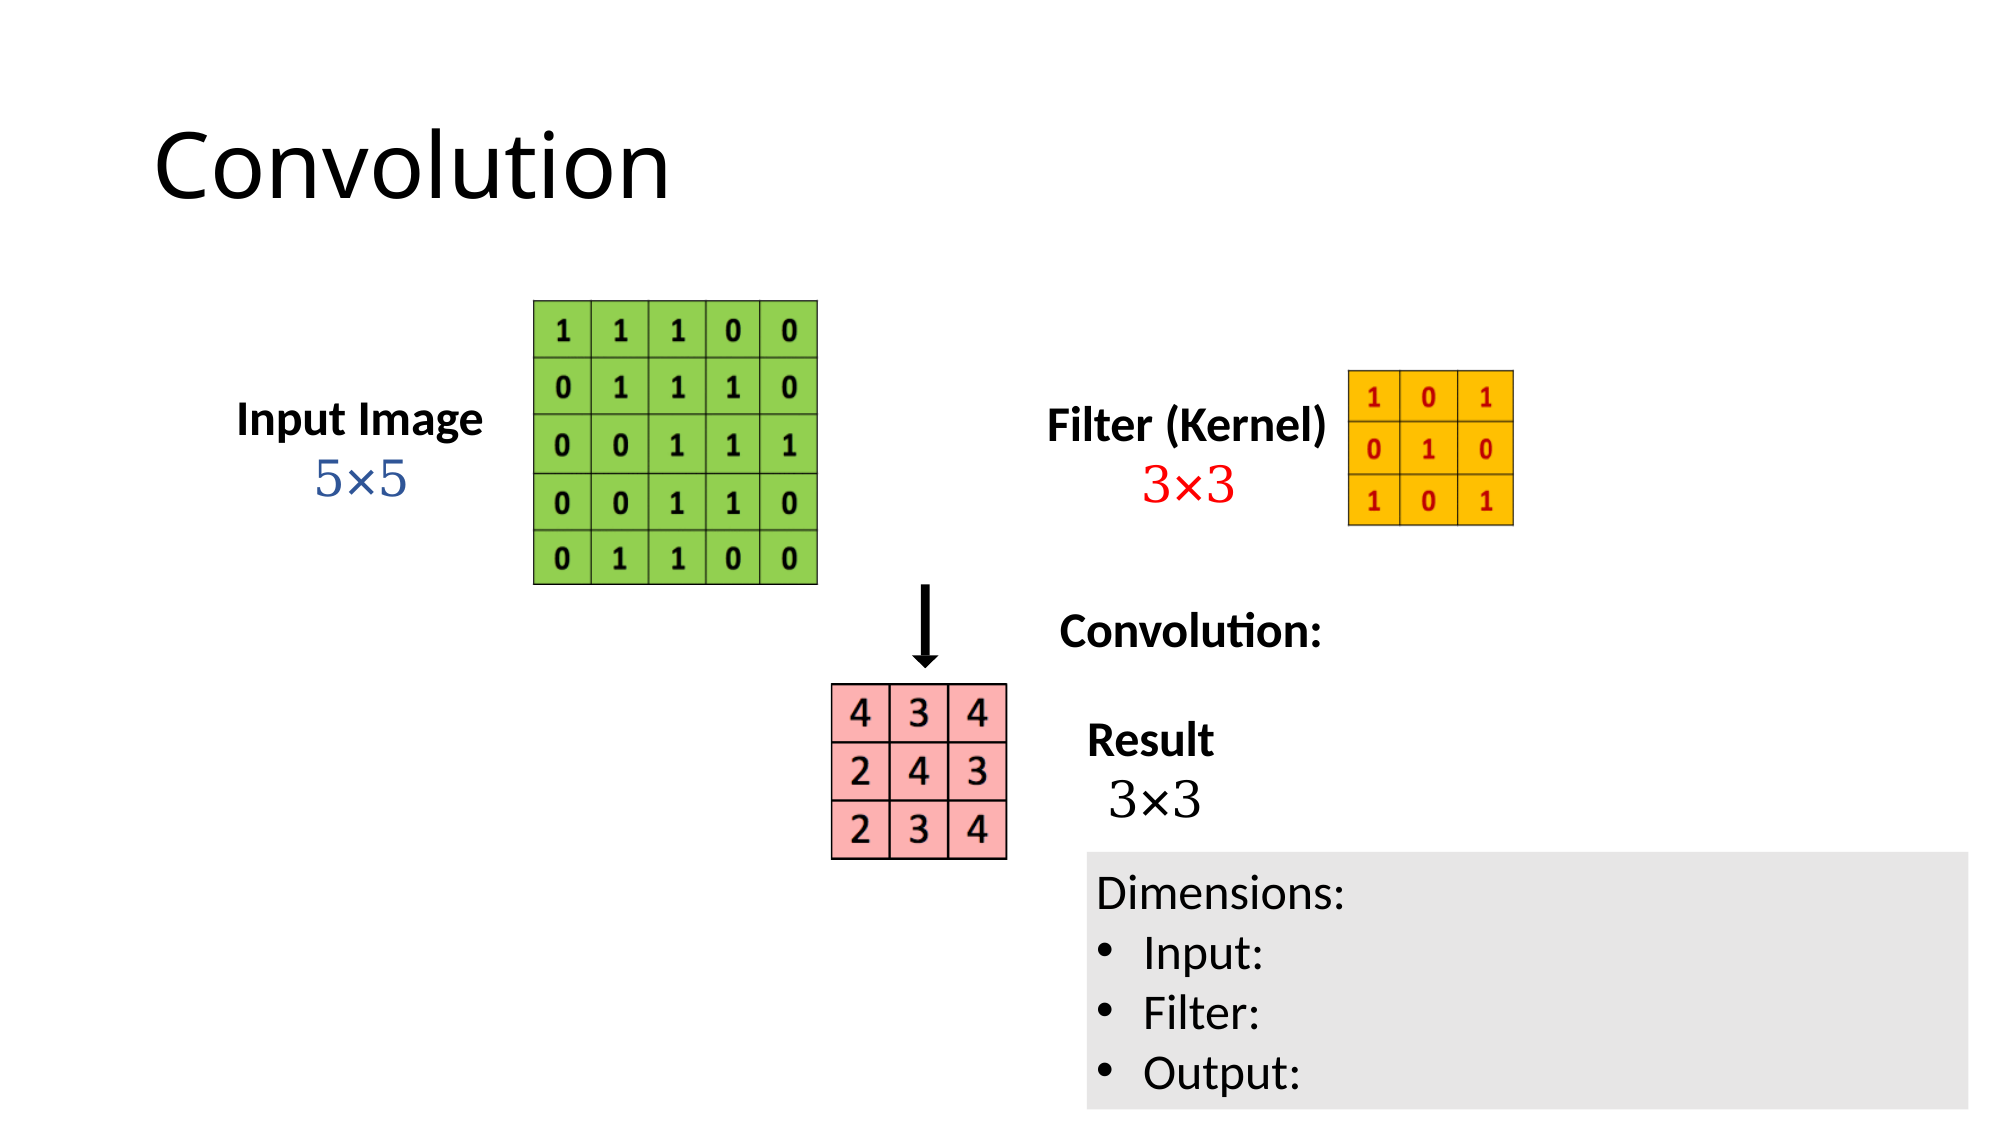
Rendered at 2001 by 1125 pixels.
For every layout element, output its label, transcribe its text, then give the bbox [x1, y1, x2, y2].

text_box Convolution: [1057, 595, 1328, 658]
text_box [830, 683, 1008, 860]
text_box Input Image 5×5 [233, 383, 487, 506]
text_box Result 3×3 [956, 699, 1957, 835]
text_box [1347, 369, 1515, 527]
title Convolution [137, 59, 1863, 278]
text_box [532, 299, 819, 585]
text_box [911, 584, 939, 669]
text_box [1086, 851, 1969, 1110]
text_box Filter (Kernel) 3×3 [1043, 389, 1332, 513]
